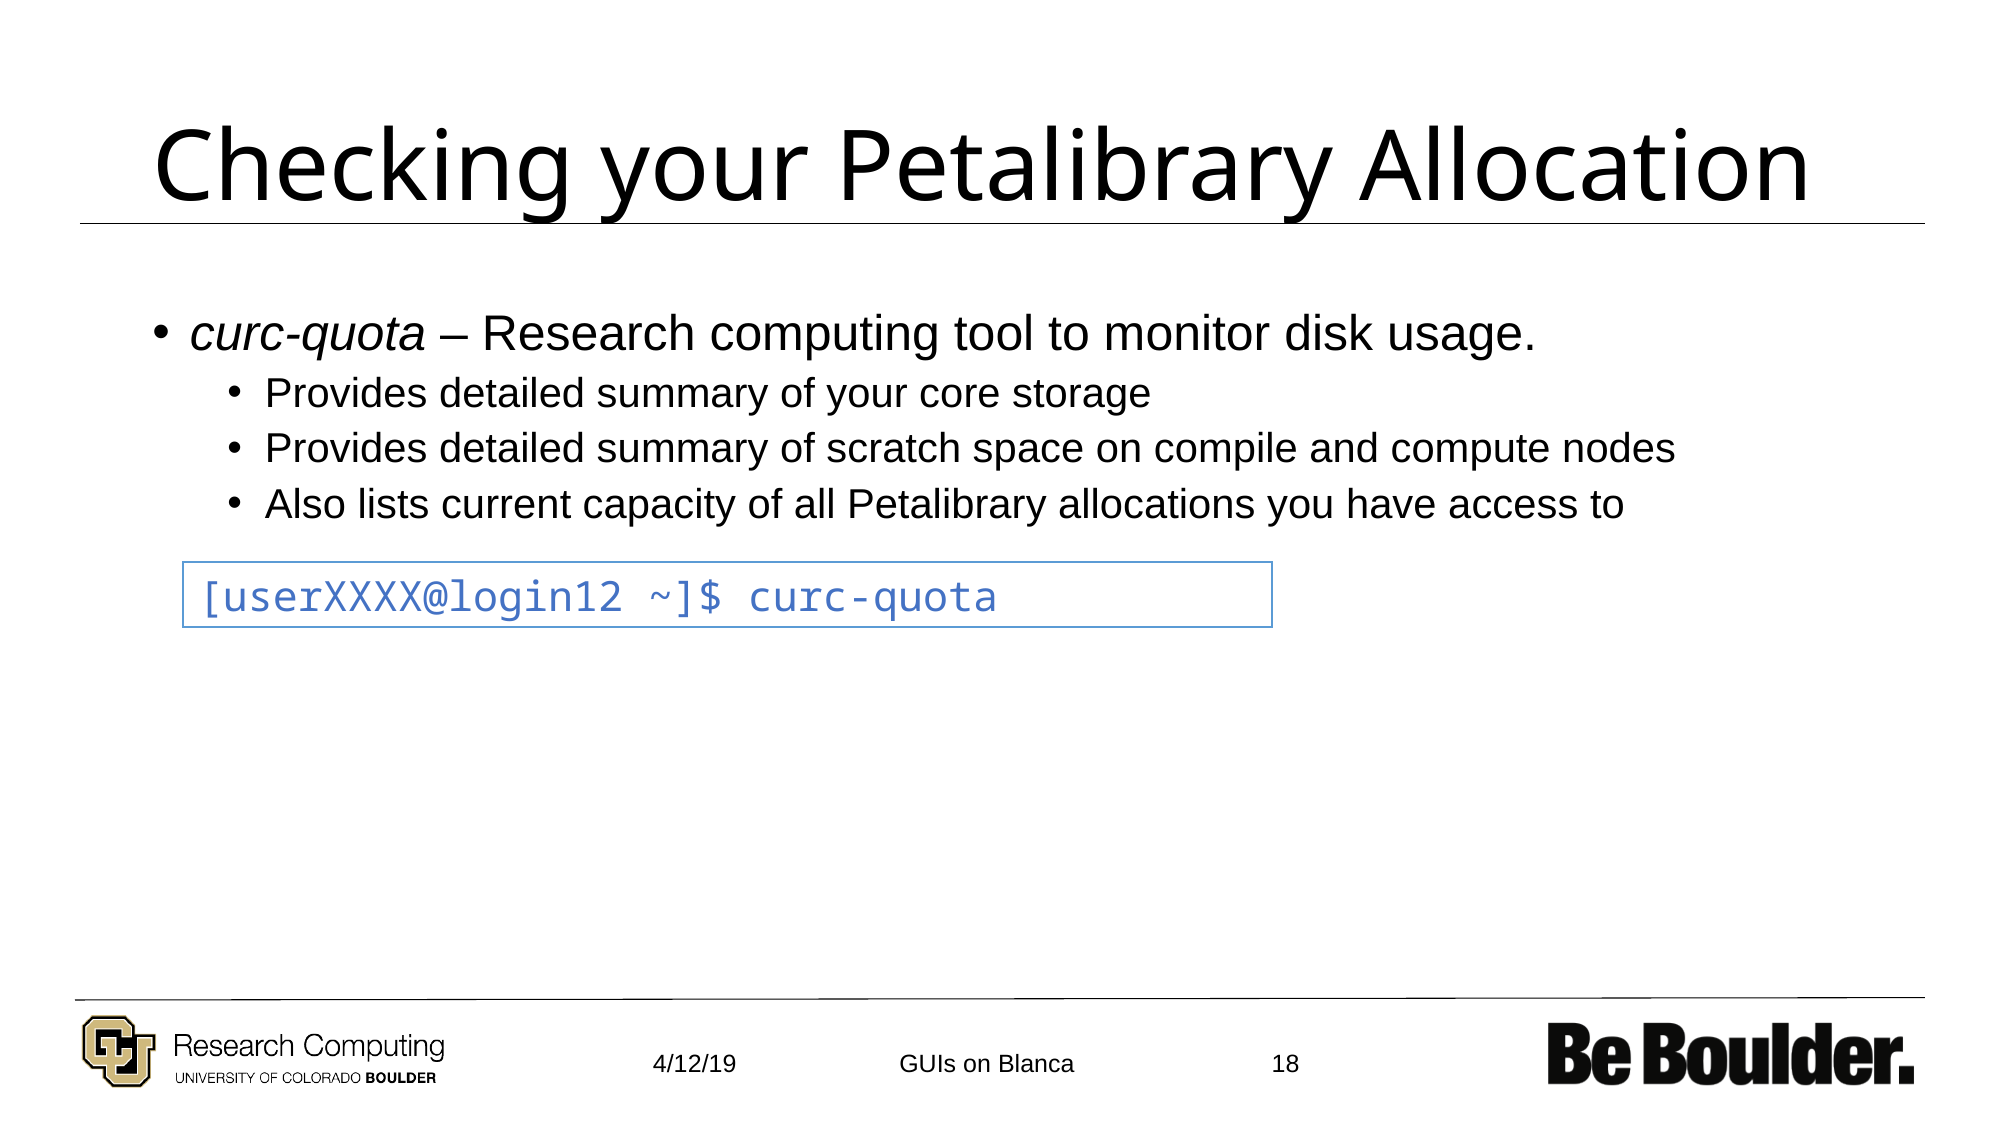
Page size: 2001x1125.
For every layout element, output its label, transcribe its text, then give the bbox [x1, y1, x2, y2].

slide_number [637, 1032, 772, 1093]
slide_number 18 [1202, 1032, 1315, 1093]
text_box [userXXXX@login12 ~]$ curc-quota [182, 561, 1273, 628]
footer GUIs on Blanca [772, 1032, 1202, 1093]
picture [1524, 1015, 1938, 1088]
picture [81, 1015, 444, 1088]
list curc-quota – Research computing tool to monitor disk usage. Provides detailed summary of your core storage Provides detailed summary of scratch space on compile and compute nodes Also lists current capacity of all Petalibrary allocations you have access to [137, 299, 1863, 983]
title Checking your Petalibrary Allocation [137, 59, 1863, 278]
